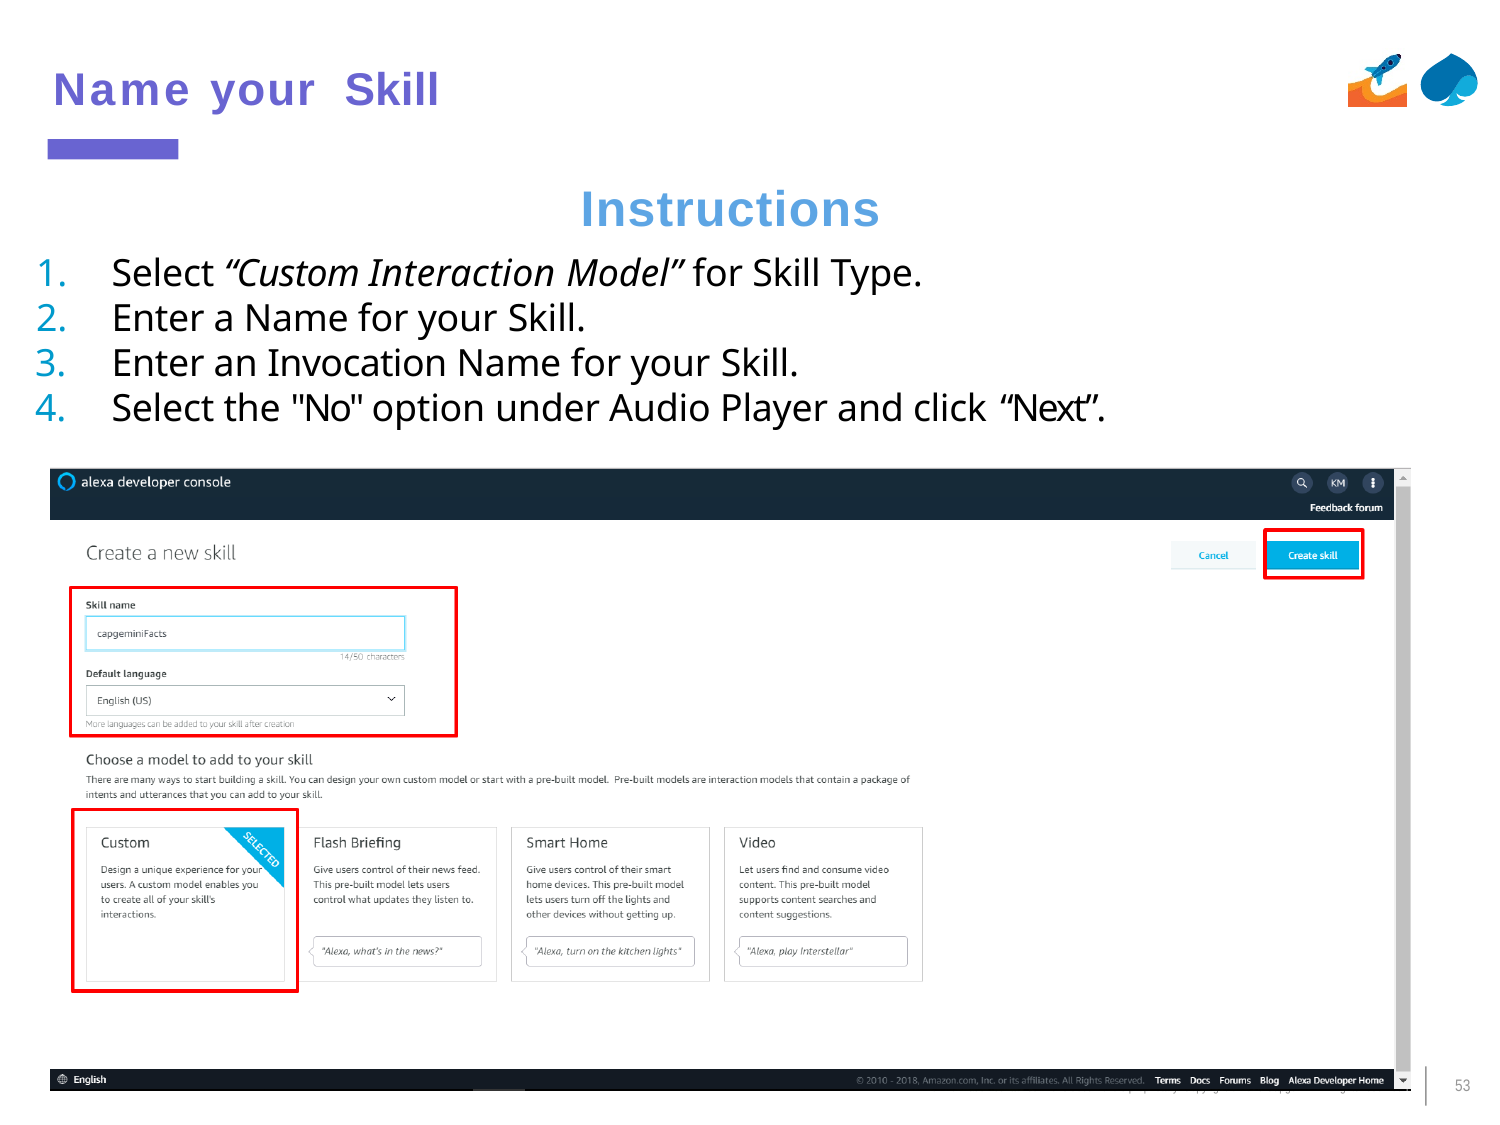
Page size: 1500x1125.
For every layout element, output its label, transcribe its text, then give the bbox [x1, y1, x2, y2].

list Instructions Select “Custom Interaction Model” for Skill Type. Enter a Name for your Skill. Enter an Invocation Name for your Skill. Select the "No" option under Audio Player and click “Next”. [32, 150, 1429, 815]
title Name your Skill [50, 0, 548, 150]
picture [50, 467, 1411, 1091]
picture [1348, 48, 1407, 107]
